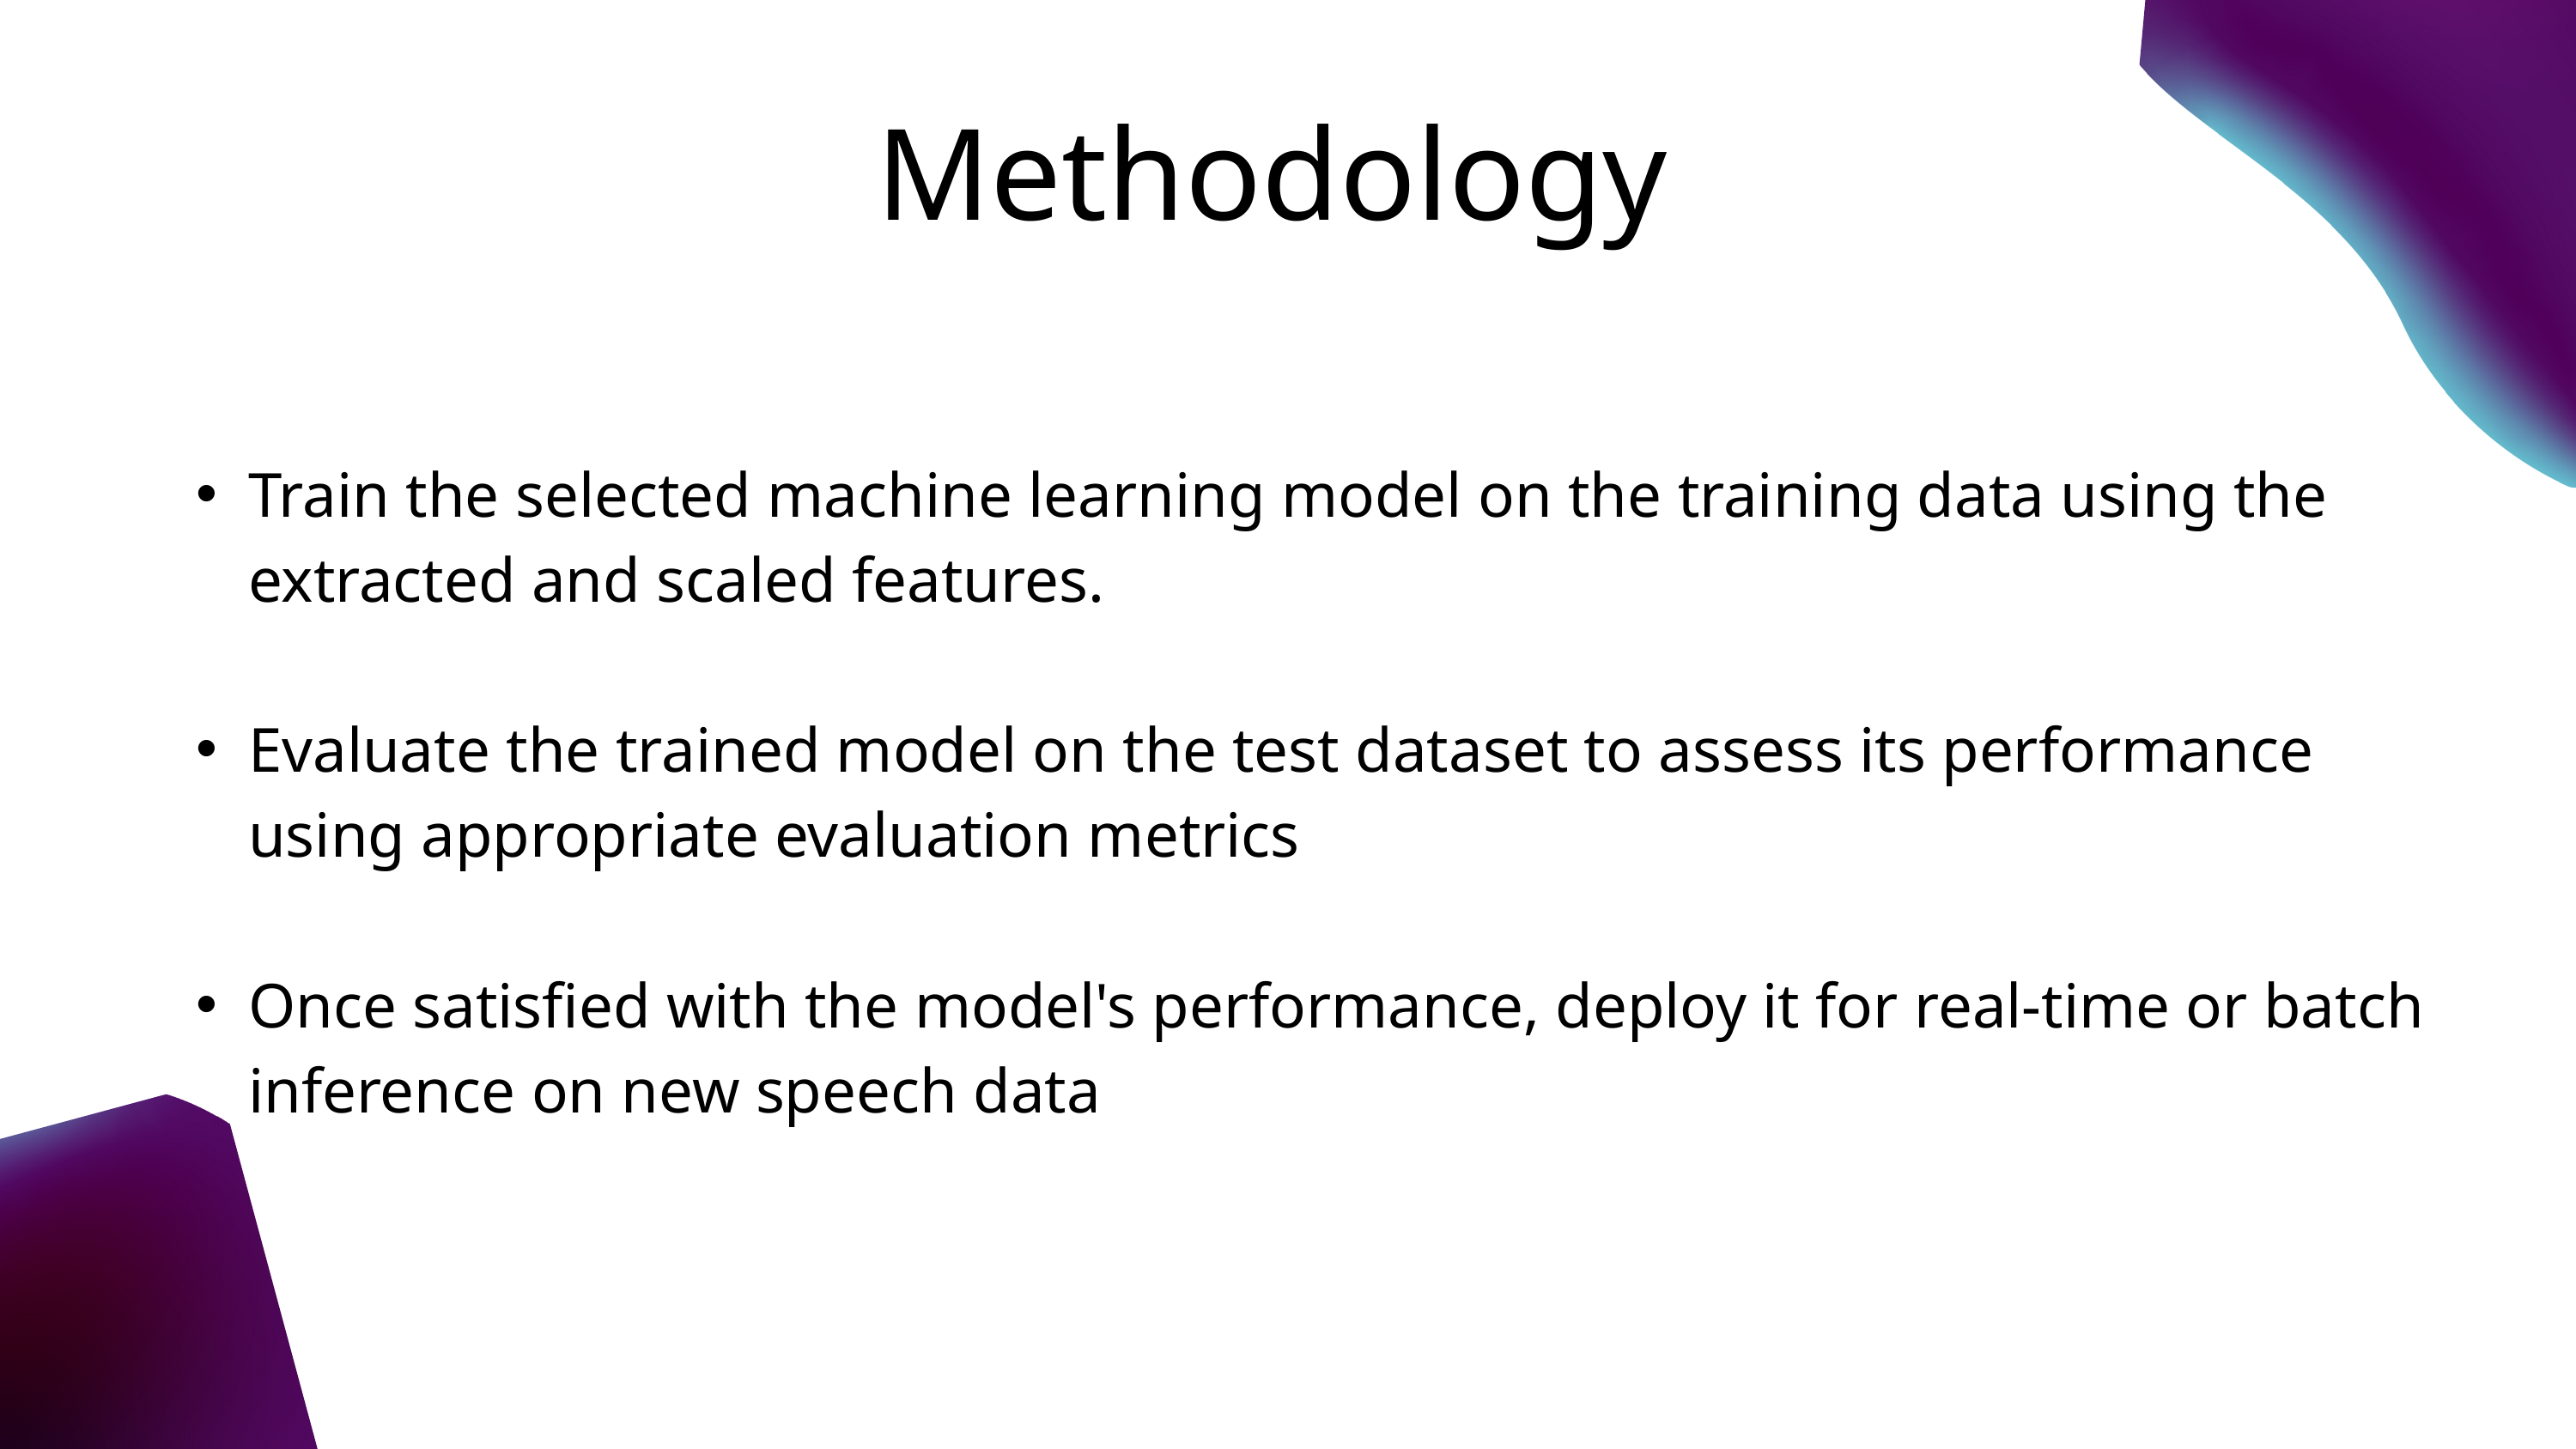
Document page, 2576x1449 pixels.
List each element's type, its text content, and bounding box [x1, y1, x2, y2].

text_box Methodology [379, 96, 2136, 246]
text_box [2112, 0, 2576, 488]
text_box Train the selected machine learning model on the training data using the extracted and scaled features. Evaluate the trained model on the test dataset to assess its performance using appropriate evaluation metrics Once satisfied with the model's performance, deploy it for real-time or batch inference on new speech data [144, 358, 2432, 1125]
text_box [0, 1100, 318, 1449]
